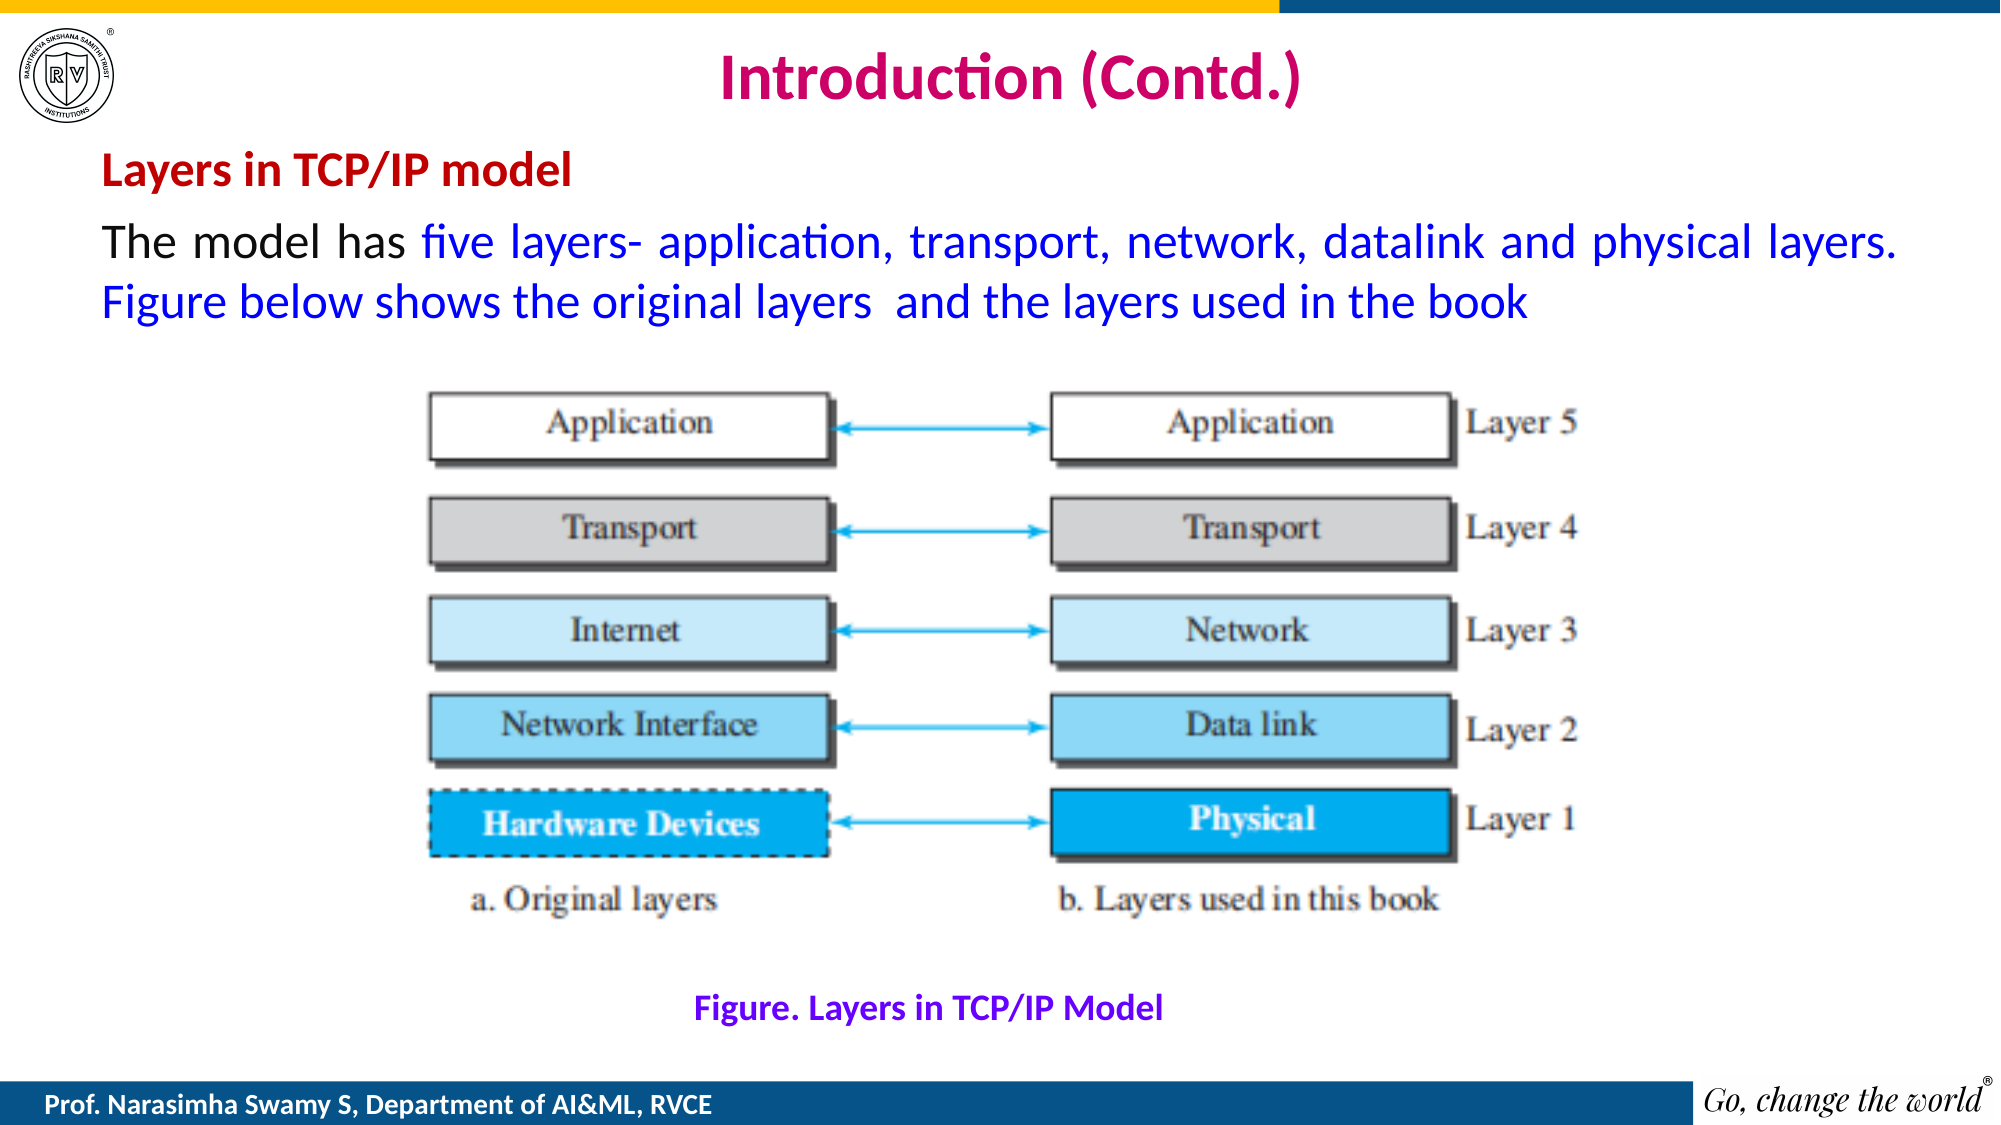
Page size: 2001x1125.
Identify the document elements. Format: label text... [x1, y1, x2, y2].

text_box Figure. Layers in TCP/IP Model [514, 975, 1345, 1036]
picture [19, 28, 114, 123]
picture [405, 377, 1619, 936]
picture [1701, 1075, 1994, 1120]
text_box Layers in TCP/IP model The model has five layers- application, transport, network, datalink and physical layers. Figure below shows the original layers and the layers used in the book [86, 128, 1913, 336]
title Introduction (Contd.) [137, 27, 1887, 128]
